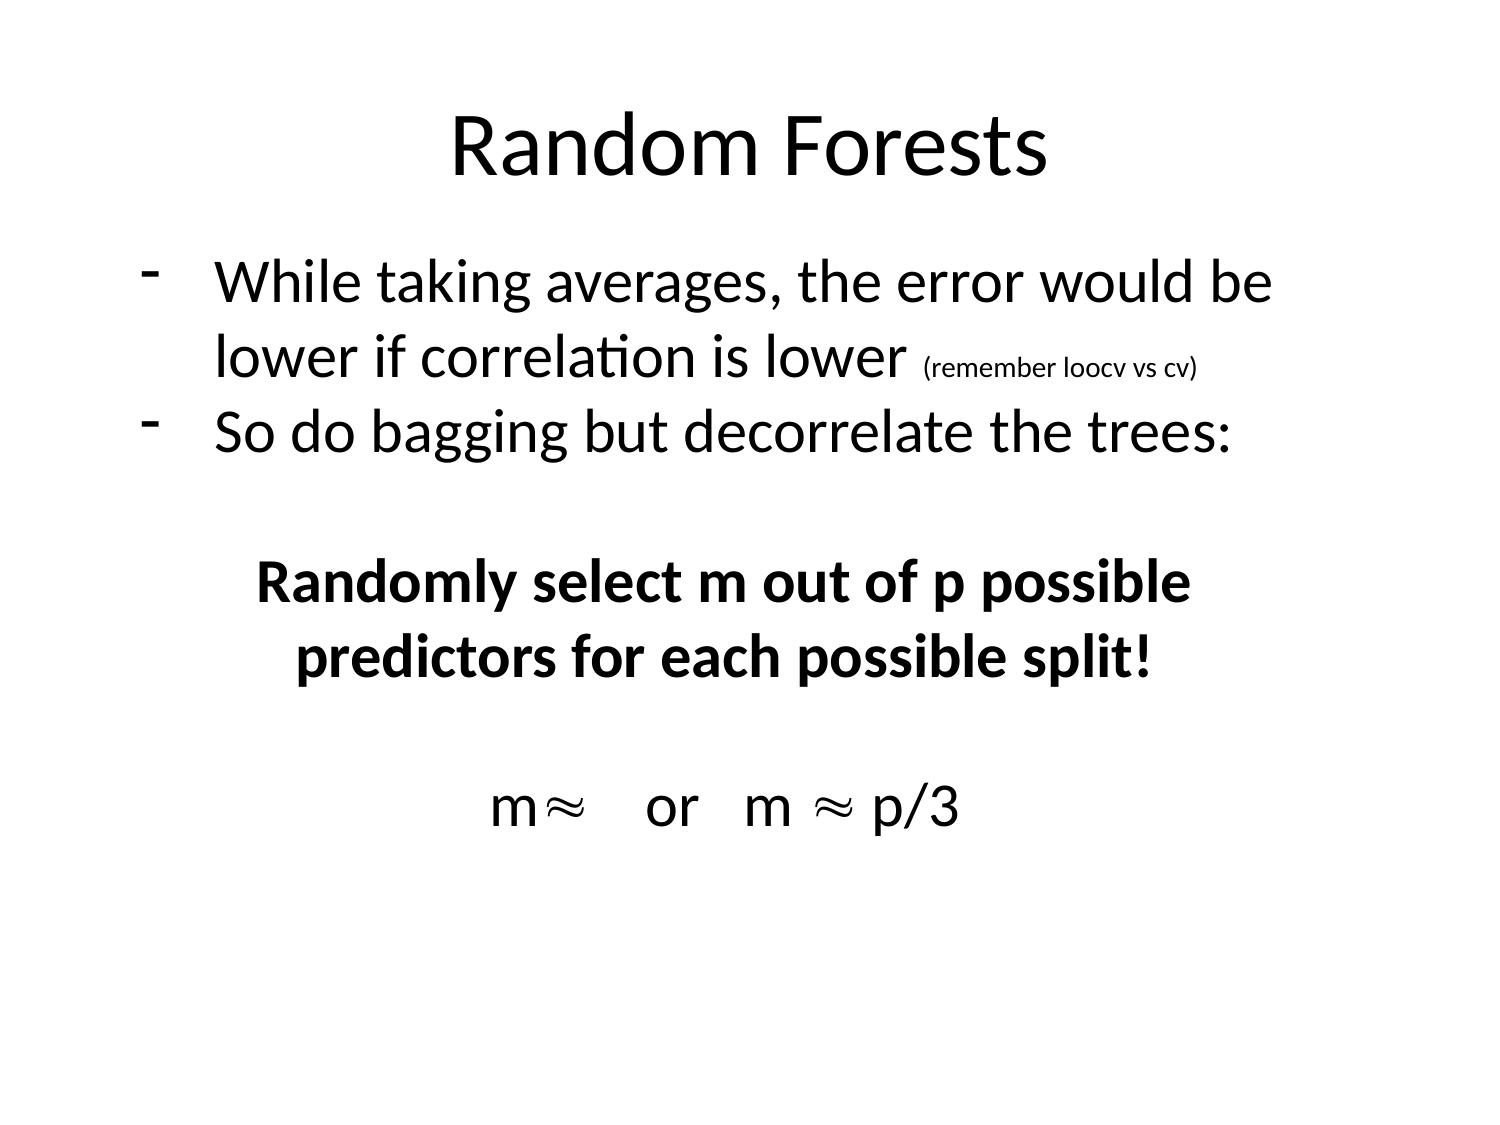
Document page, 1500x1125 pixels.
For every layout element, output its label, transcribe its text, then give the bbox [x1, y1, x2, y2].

title Random Forests [75, 45, 1425, 233]
